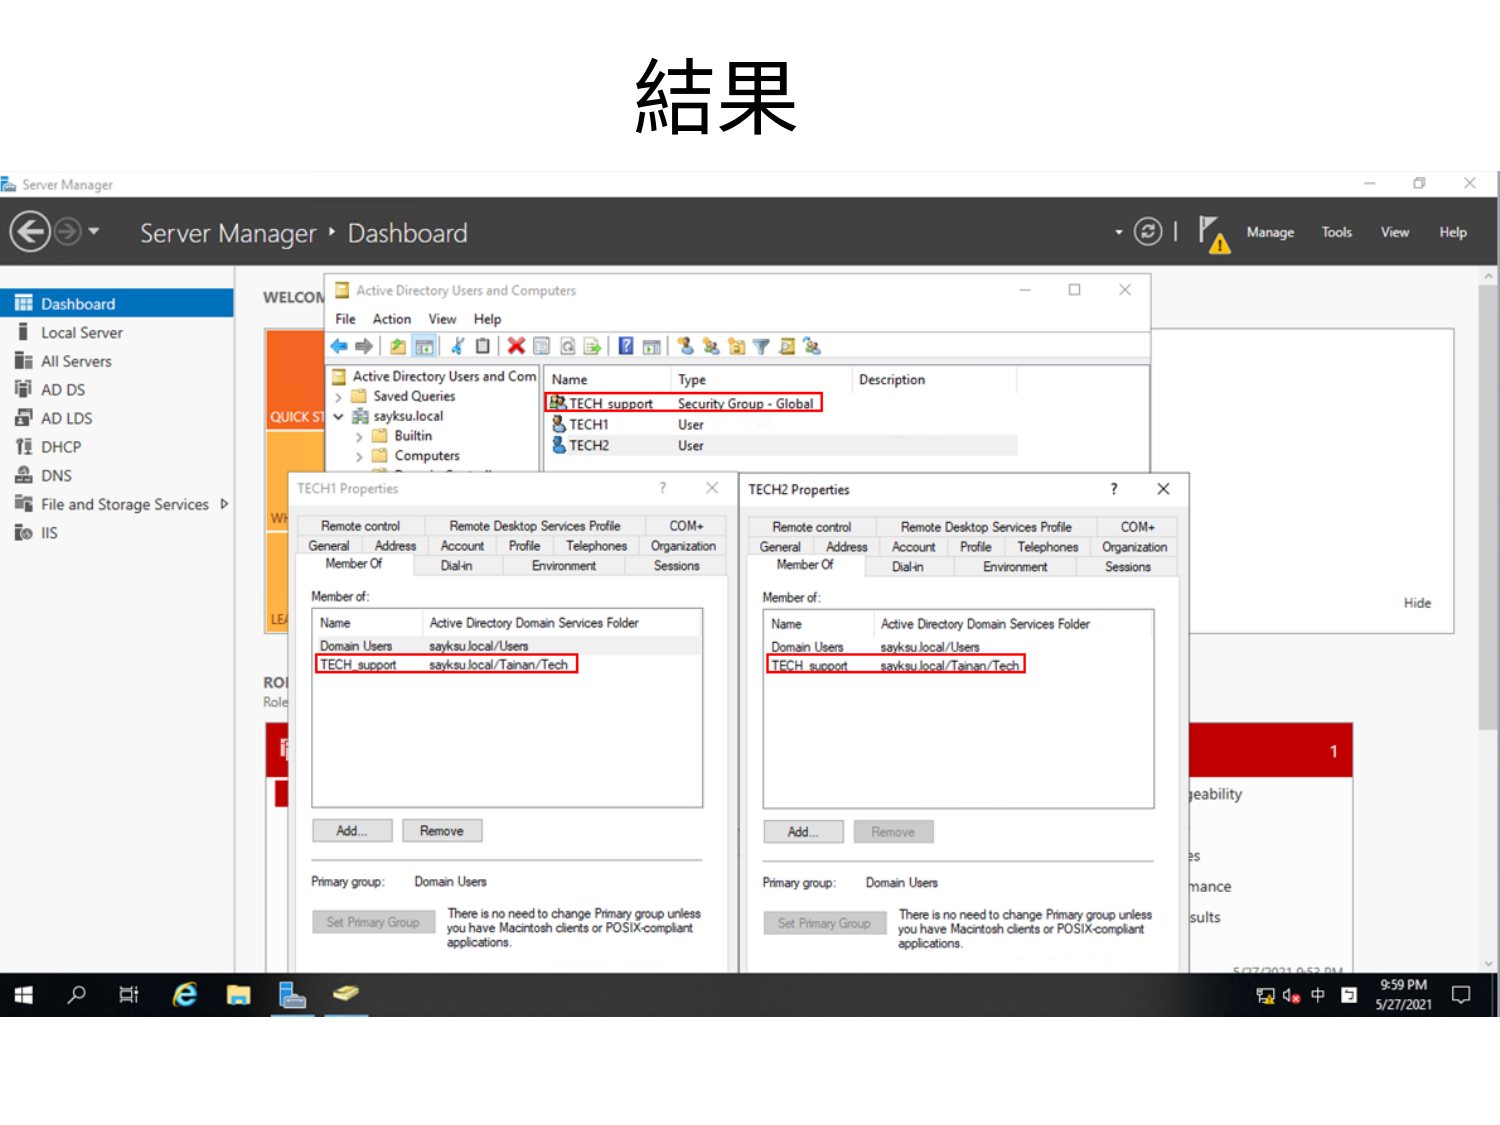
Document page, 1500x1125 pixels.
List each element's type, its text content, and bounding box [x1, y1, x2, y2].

picture [0, 171, 1500, 1017]
text_box 結果 [618, 37, 816, 153]
